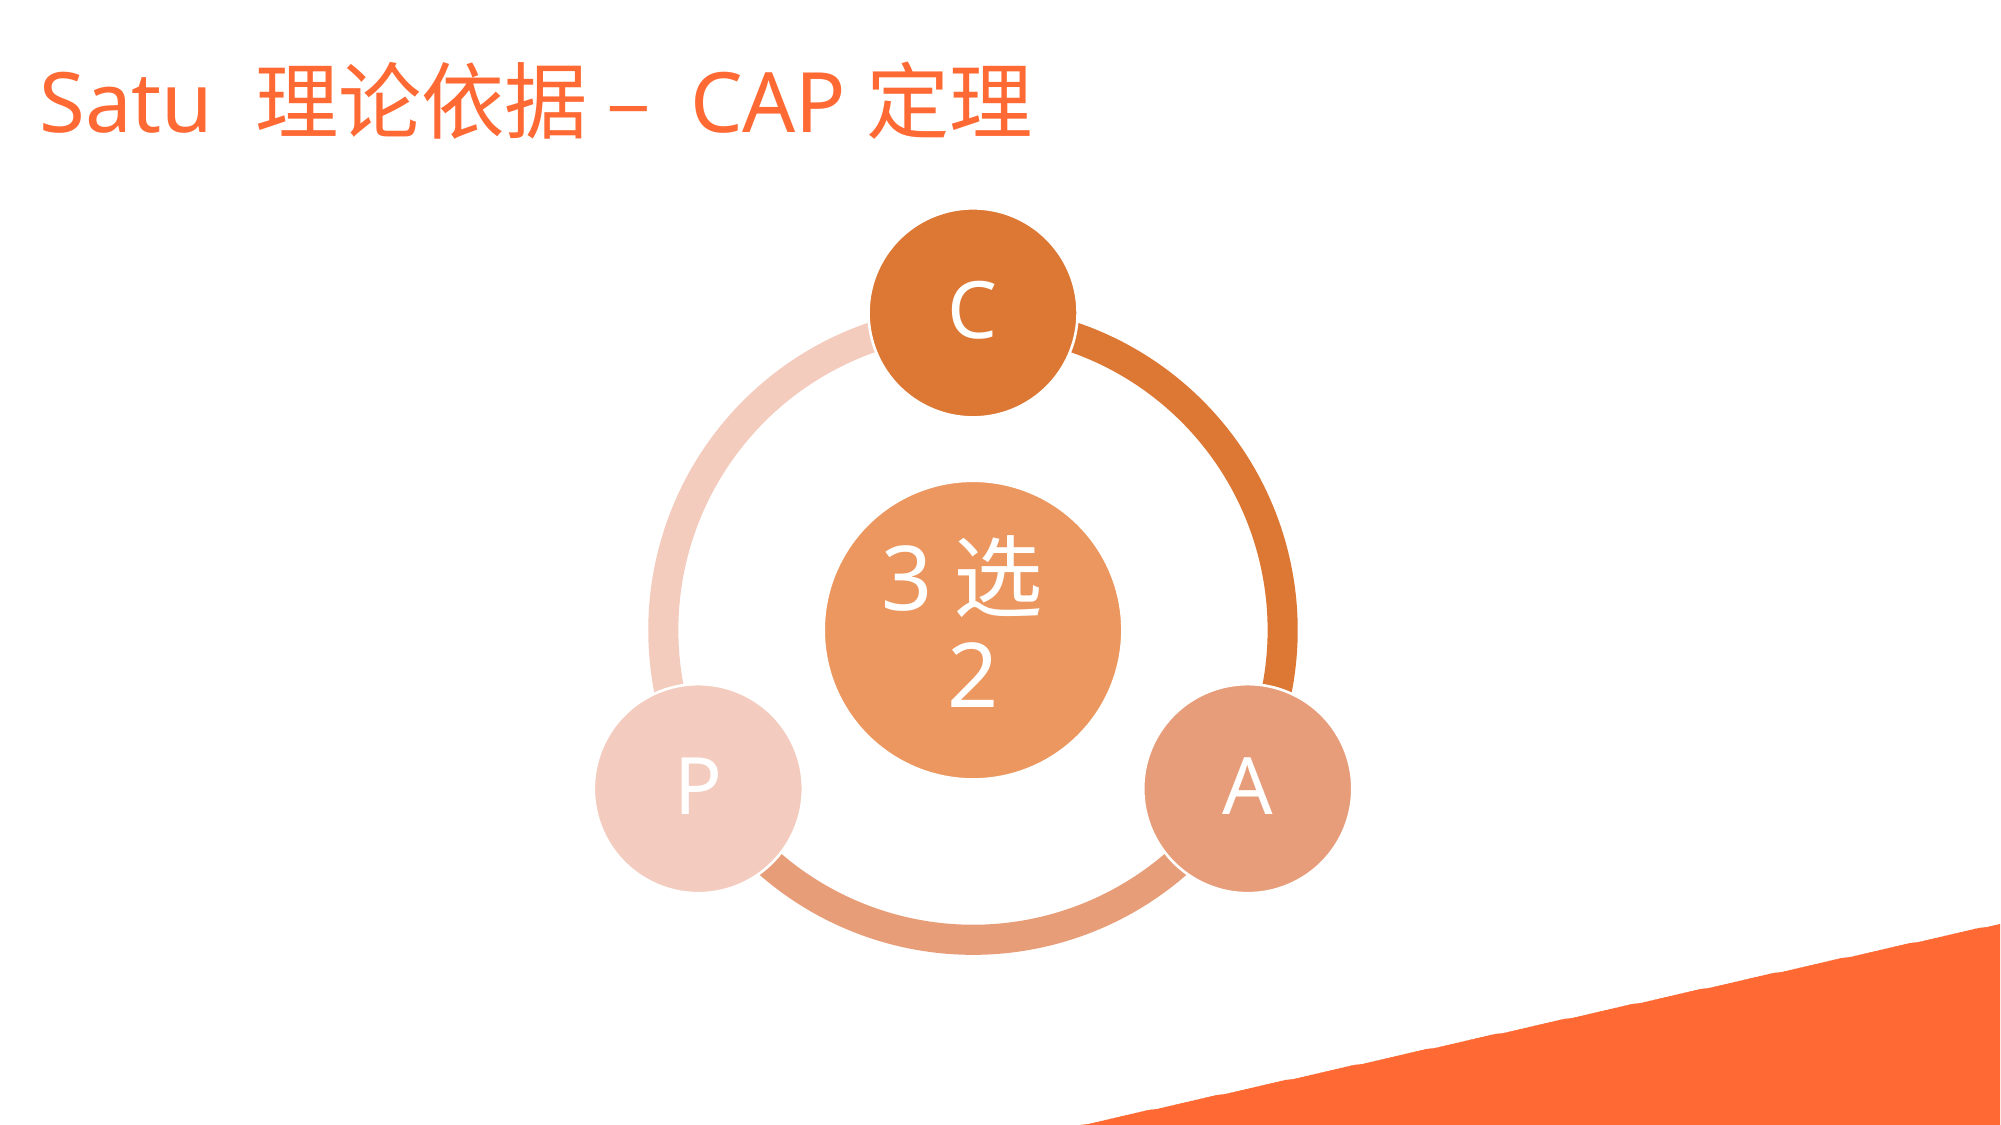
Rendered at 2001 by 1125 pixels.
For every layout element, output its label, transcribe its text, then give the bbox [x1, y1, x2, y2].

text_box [552, 207, 1394, 997]
picture [0, 0, 2001, 1125]
text_box Satu 理论依据 – CAP定理 [24, 41, 1048, 157]
